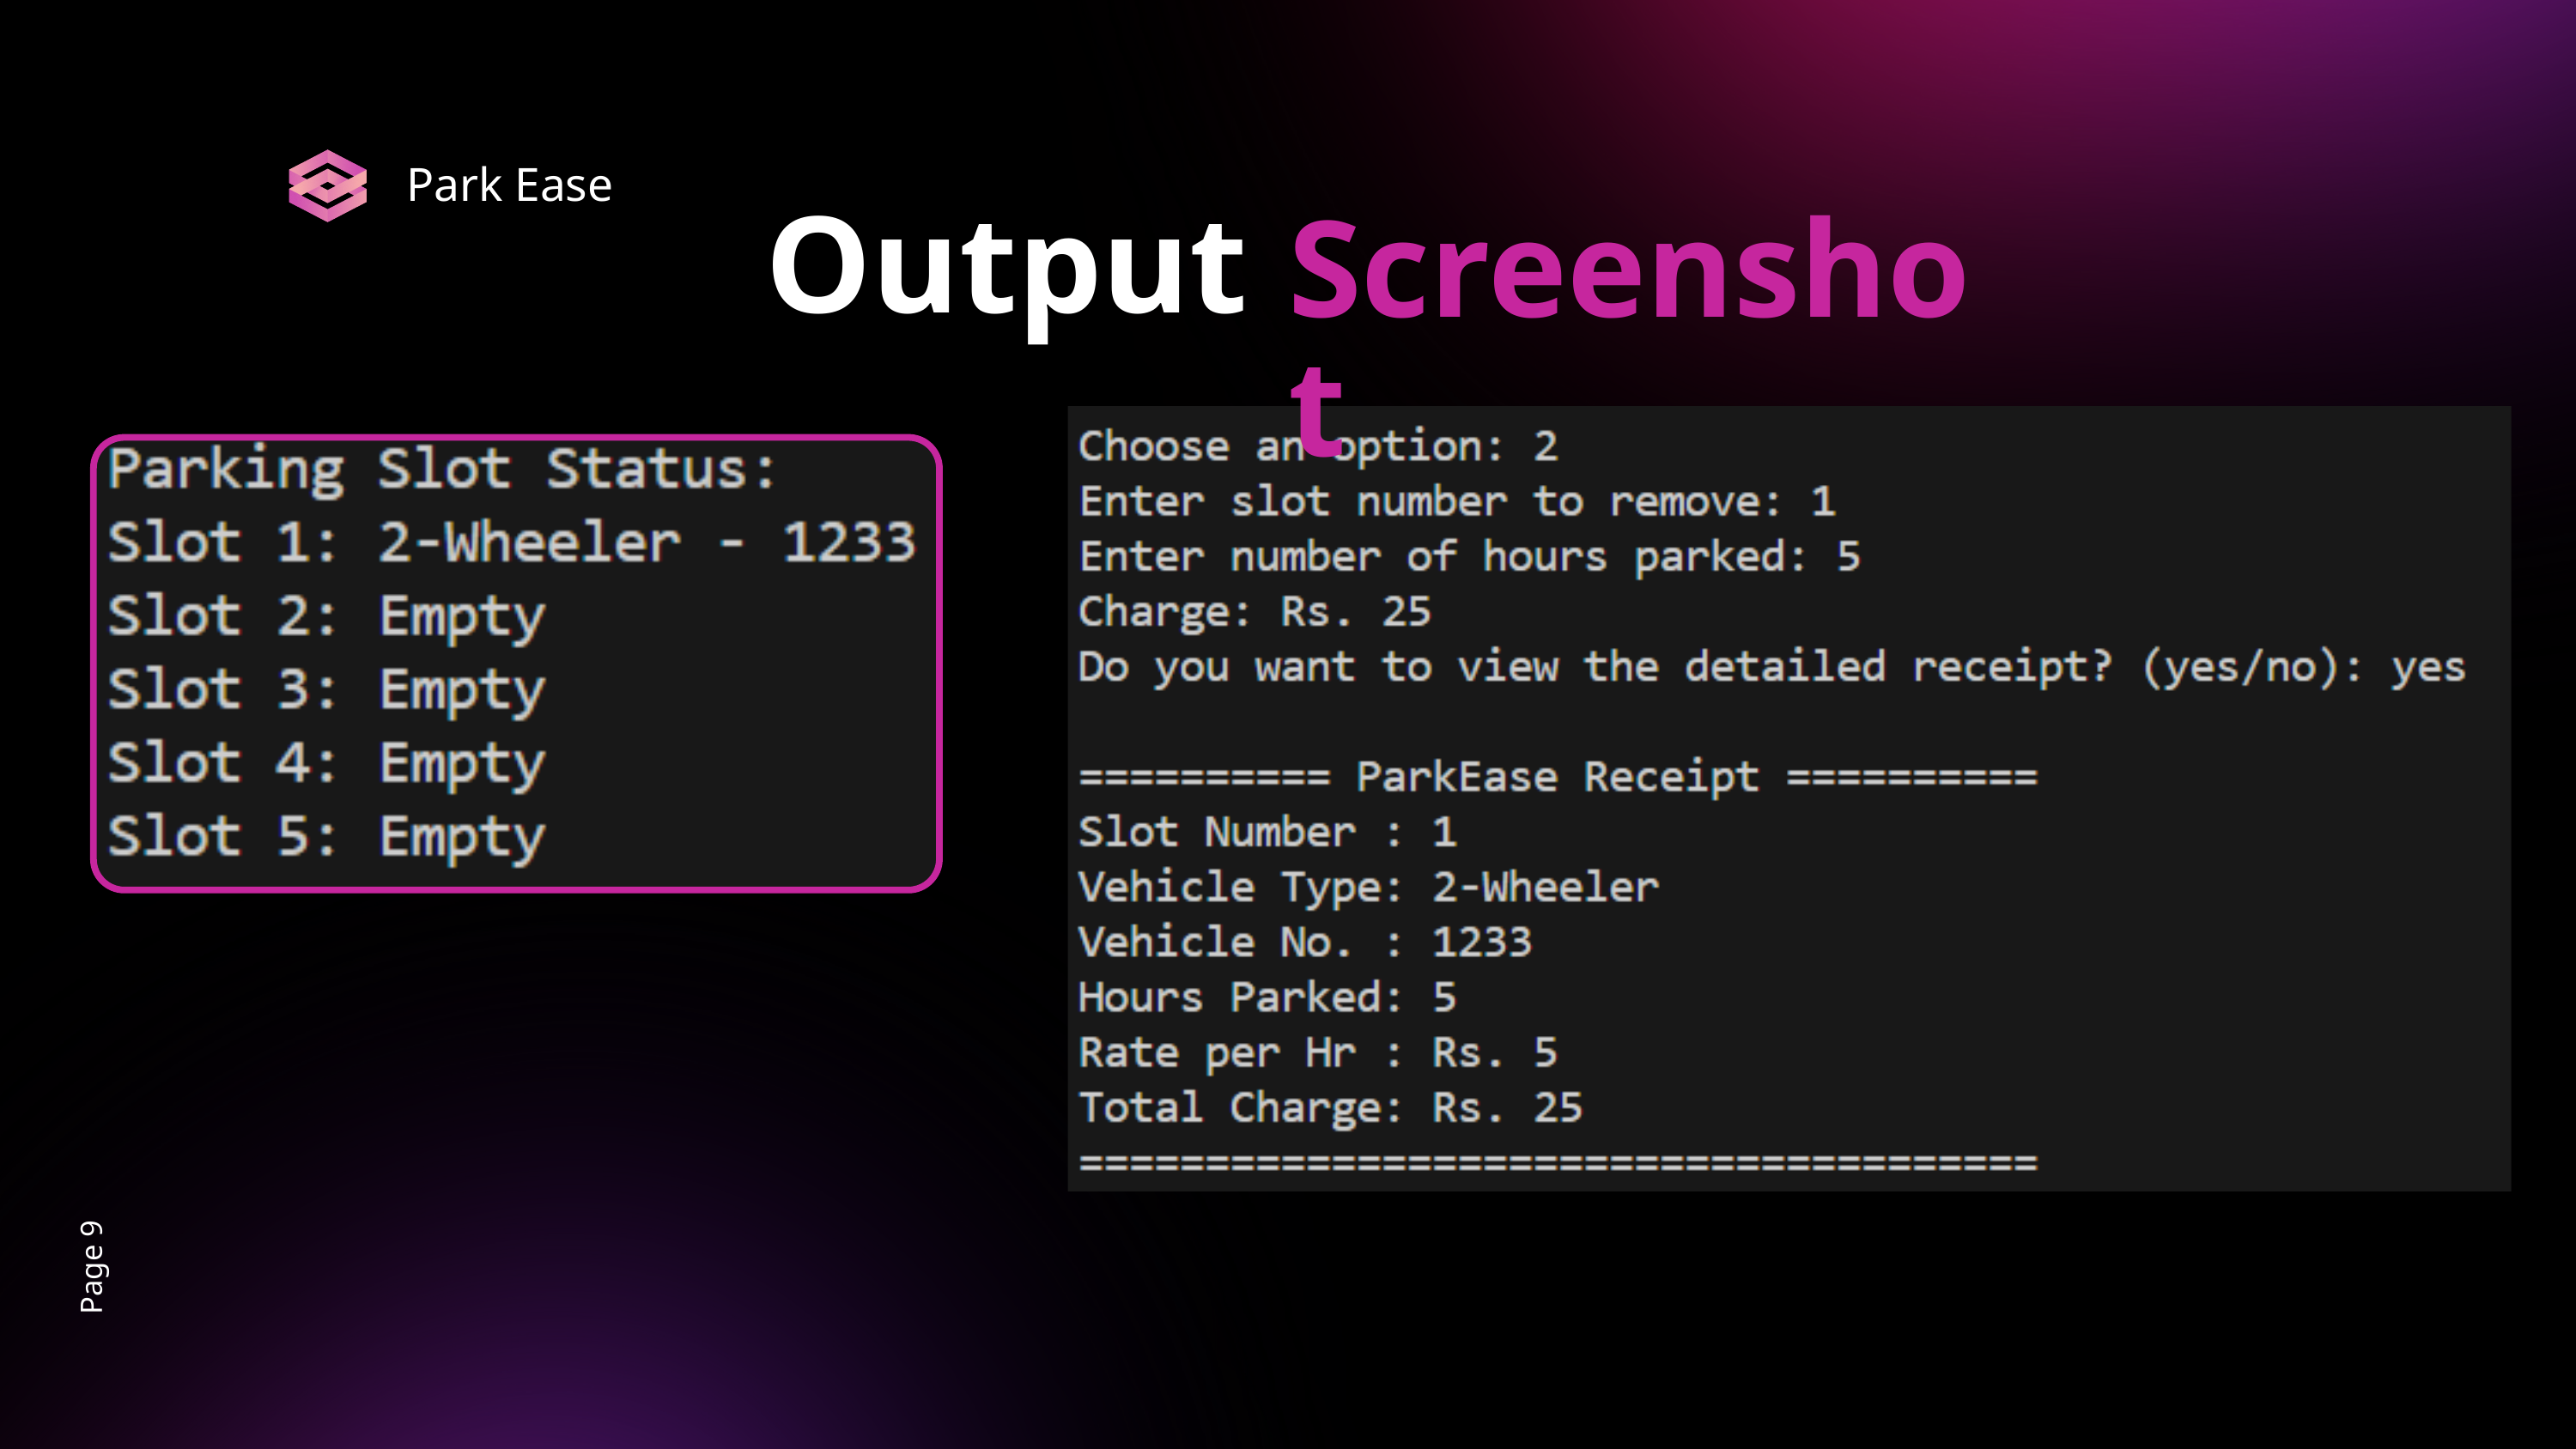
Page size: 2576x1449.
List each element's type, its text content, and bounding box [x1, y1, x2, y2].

text_box [945, 0, 2576, 765]
text_box Park Ease [406, 162, 793, 211]
text_box Page 9 [76, 1191, 108, 1343]
text_box [0, 764, 1383, 1449]
text_box Screenshot [1287, 205, 2029, 483]
text_box [1067, 406, 2512, 1191]
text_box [93, 437, 940, 891]
text_box Output [765, 200, 1585, 340]
text_box [289, 149, 367, 223]
